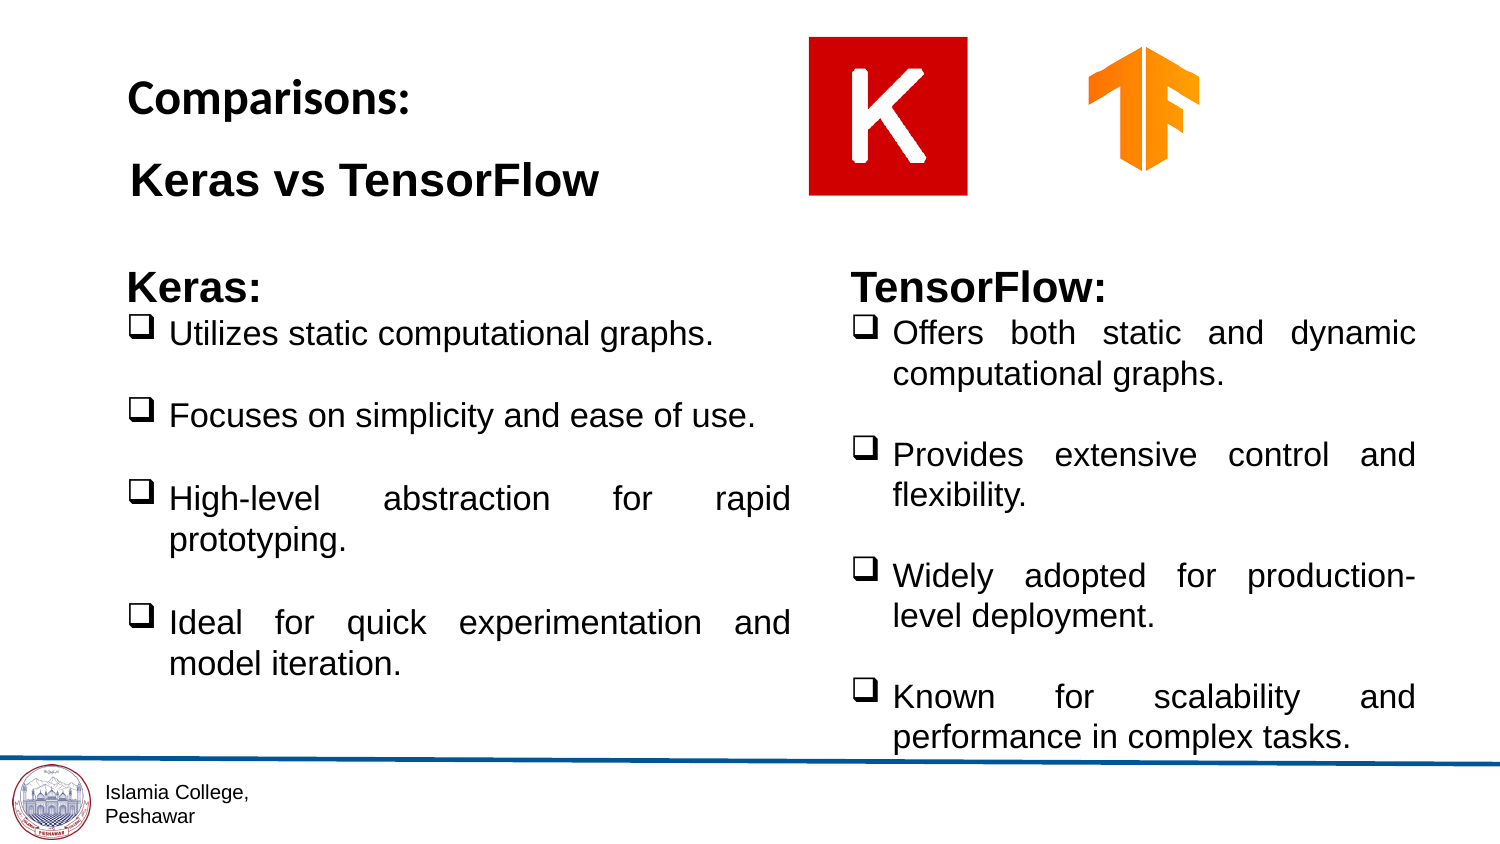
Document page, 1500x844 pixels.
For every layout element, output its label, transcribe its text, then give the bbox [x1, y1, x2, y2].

text_box Islamia College, Peshawar [96, 774, 274, 835]
picture [805, 34, 970, 199]
text_box TensorFlow: Offers both static and dynamic computational graphs. Provides extensive control and flexibility. Widely adopted for production-level deployment. Known for scalability and performance in complex tasks. [835, 251, 1431, 756]
text_box Keras vs TensorFlow [114, 141, 615, 213]
picture [11, 763, 91, 840]
text_box Comparisons: [113, 52, 427, 132]
picture [1034, 0, 1253, 218]
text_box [0, 757, 1500, 765]
text_box Keras: Utilizes static computational graphs. Focuses on simplicity and ease of use. High-level abstraction for rapid prototyping. Ideal for quick experimentation and model iteration. [111, 251, 806, 690]
